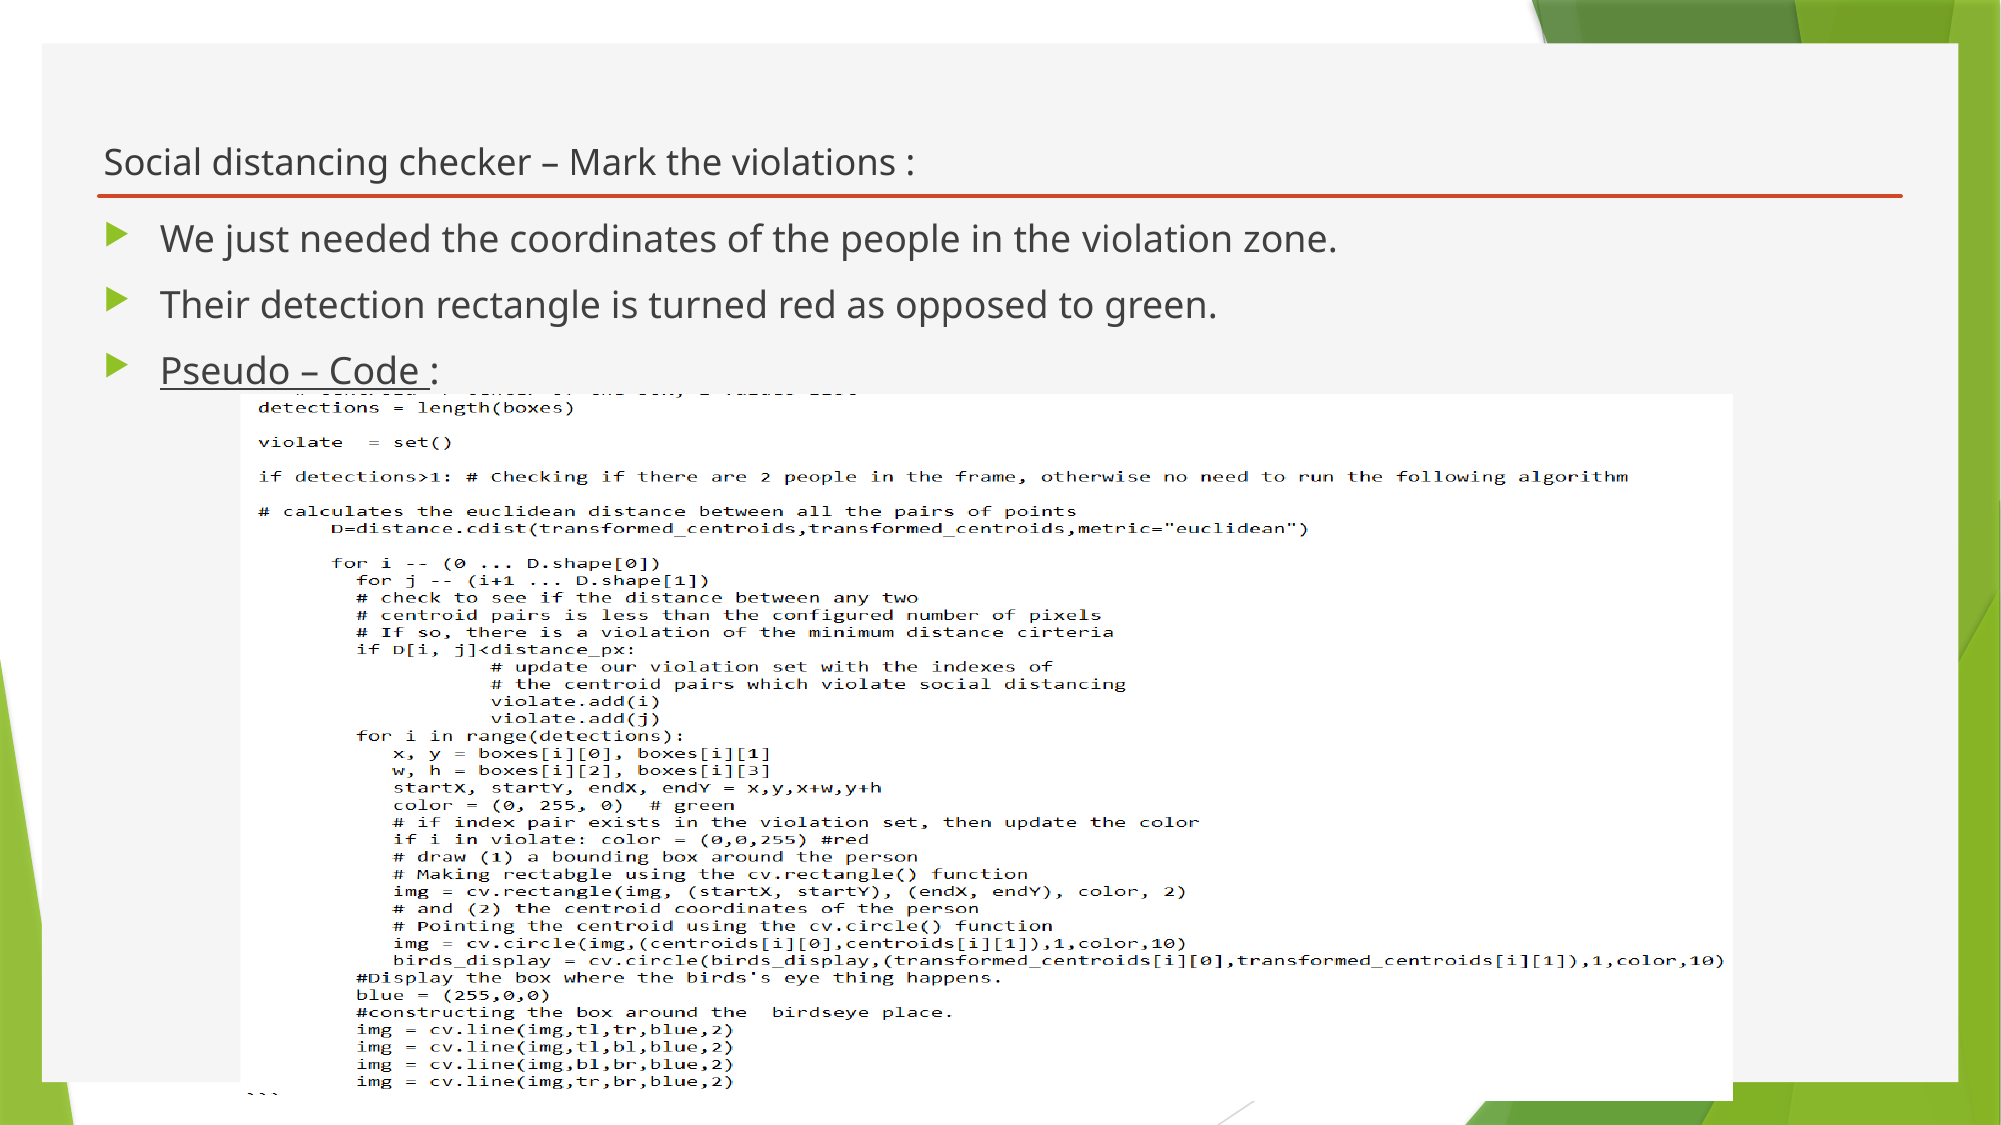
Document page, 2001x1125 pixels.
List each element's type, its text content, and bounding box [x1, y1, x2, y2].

title Social distancing checker – Mark the violations : [88, 130, 1897, 207]
list We just needed the coordinates of the people in the violation zone. Their detection rectangle is turned red as opposed to green. Pseudo – Code : [88, 207, 1897, 1010]
picture [239, 394, 1734, 1102]
